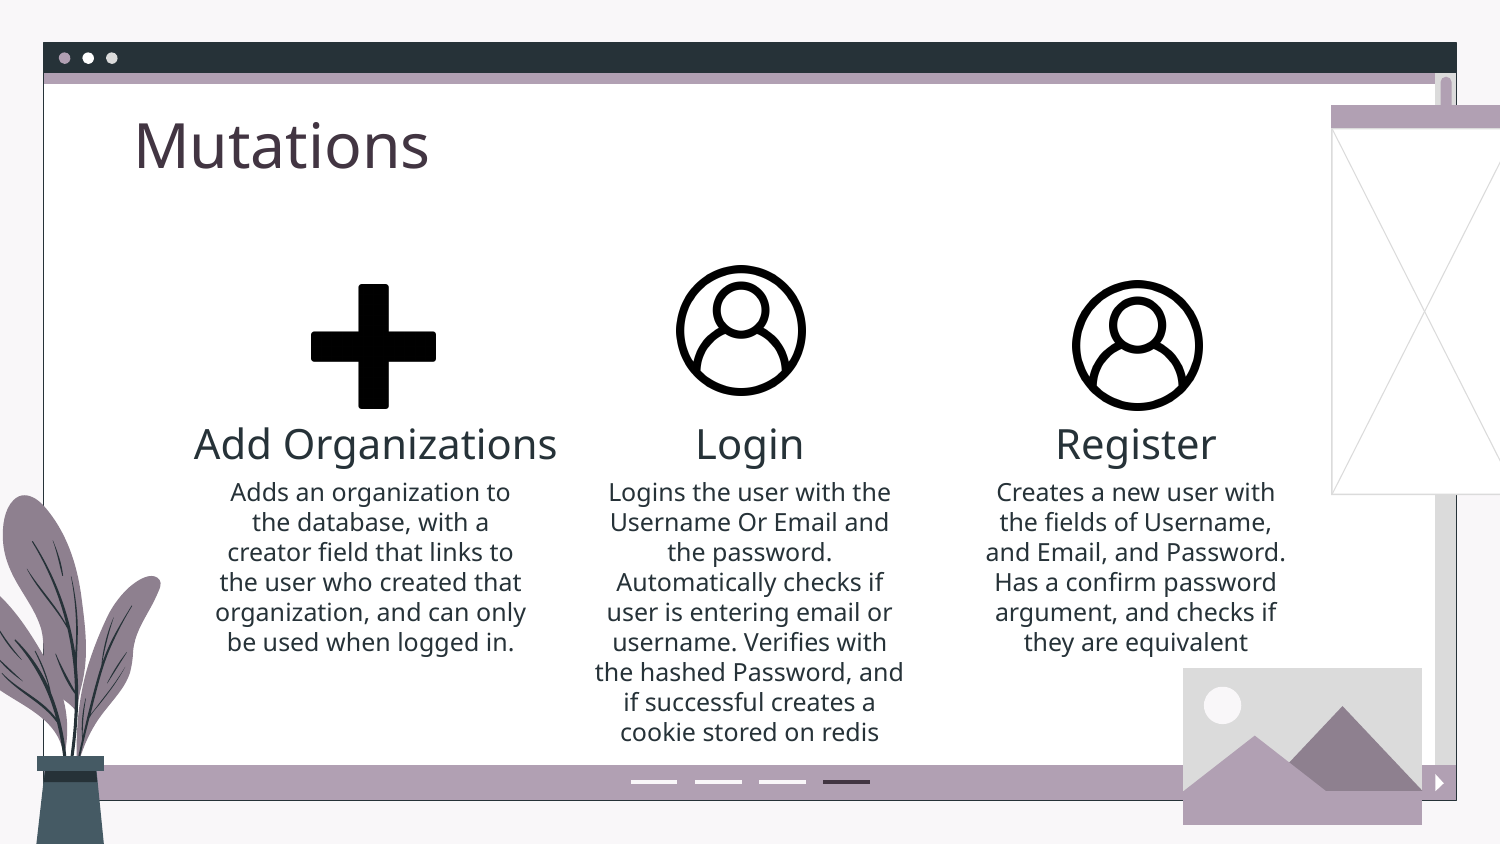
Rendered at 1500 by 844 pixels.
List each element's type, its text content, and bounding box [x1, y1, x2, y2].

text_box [0, 494, 162, 844]
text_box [630, 779, 871, 785]
title Add Organizations [110, 410, 641, 476]
subtitle Adds an organization to the database, with a creator field that links to the user who created that organization, and can only be used when logged in. [195, 476, 547, 577]
picture [311, 284, 436, 409]
subtitle Creates a new user with the fields of Username, and Email, and Password. Has a confirm password argument, and checks if they are equivalent [960, 476, 1312, 577]
picture [676, 265, 807, 396]
subtitle Logins the user with the Username Or Email and the password. Automatically checks if user is entering email or username. Verifies with the hashed Password, and if successful creates a cookie stored on redis [574, 476, 926, 577]
title Login [641, 410, 926, 476]
title Mutations [118, 90, 1382, 189]
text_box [1183, 667, 1423, 826]
picture [1072, 280, 1203, 411]
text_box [1330, 104, 1500, 496]
title Register [960, 410, 1312, 476]
